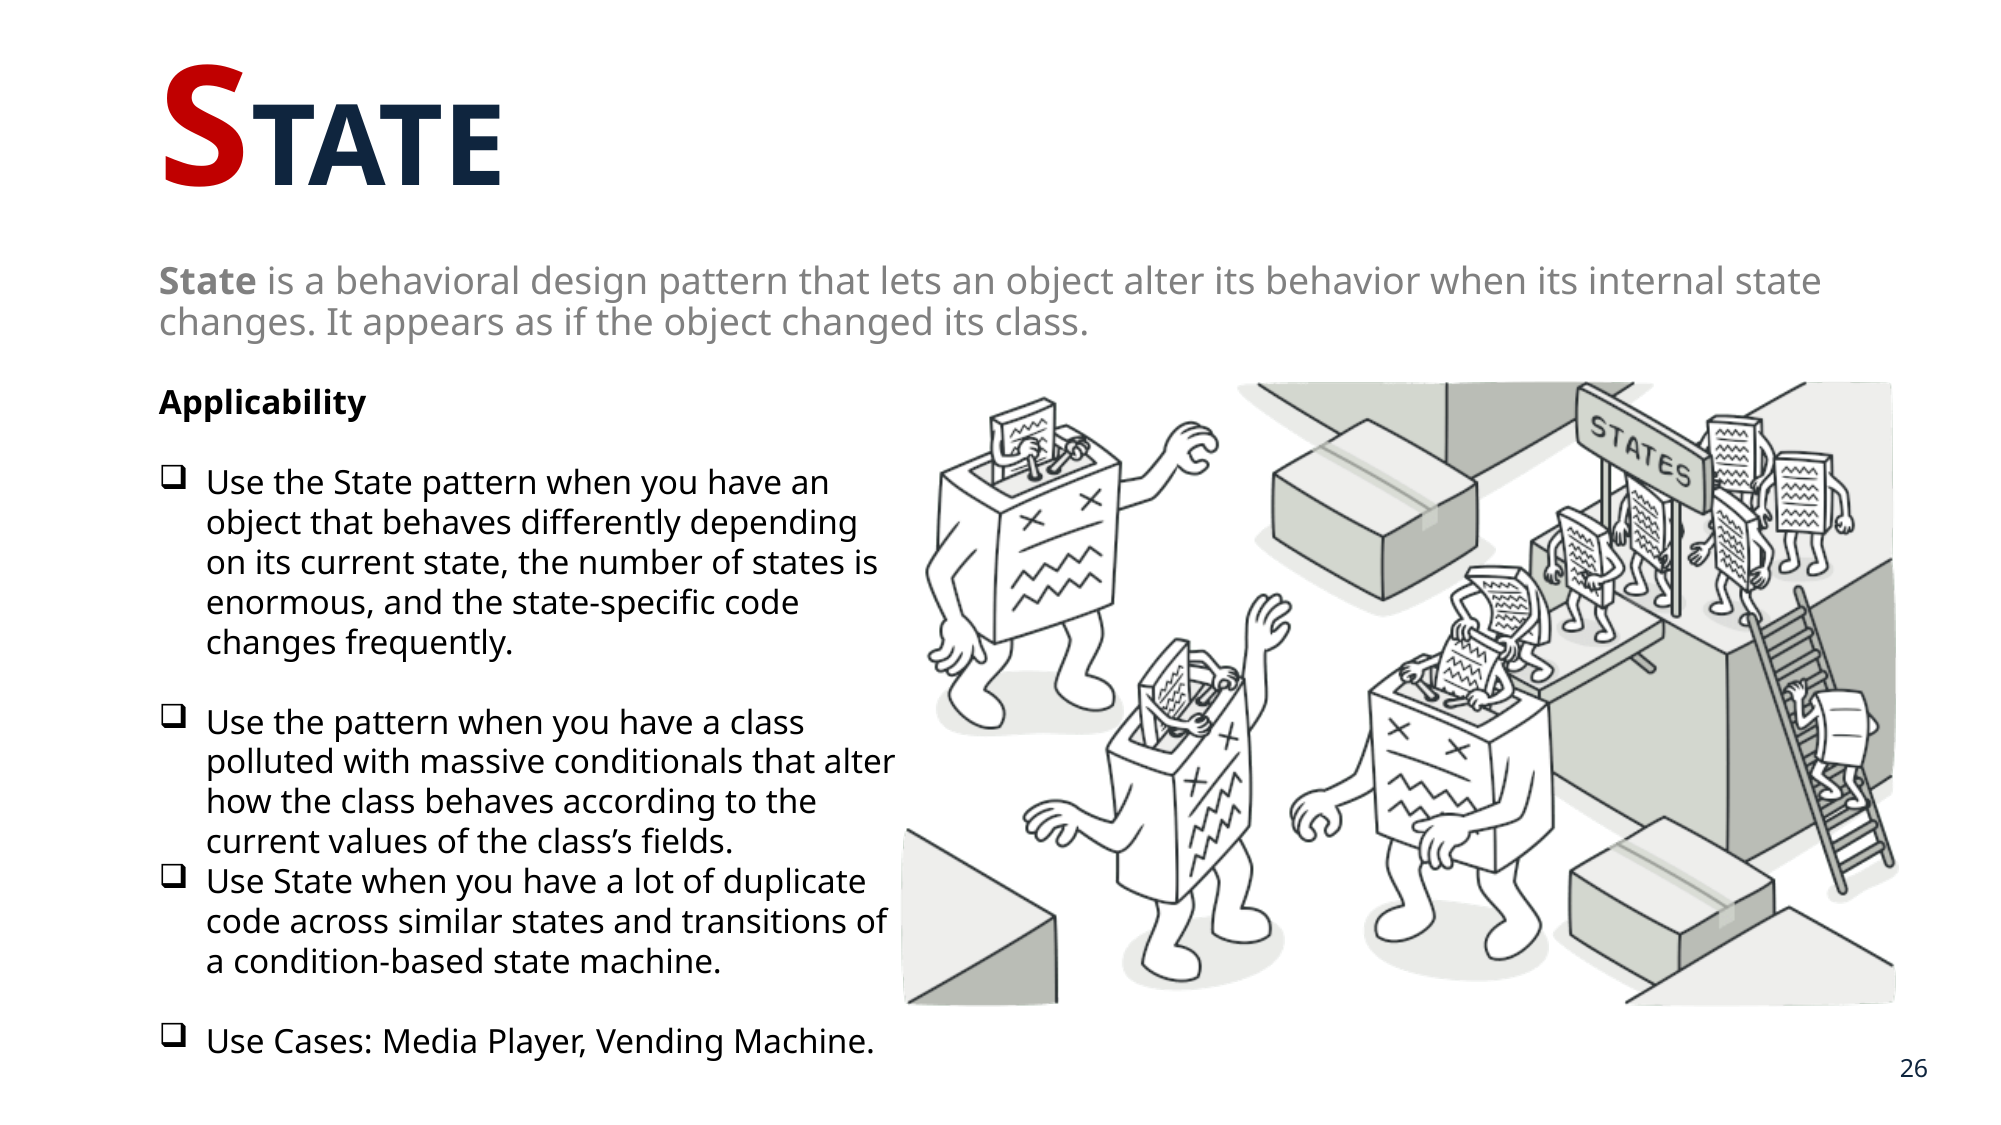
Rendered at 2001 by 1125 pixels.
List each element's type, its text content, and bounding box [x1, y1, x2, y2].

picture [899, 381, 1900, 1007]
slide_number 26 [1856, 1013, 1972, 1125]
title STATE State is a behavioral design pattern that lets an object alter its behavior when its internal state changes. It appears as if the object changed its class. [143, 31, 1939, 351]
text_box Applicability Use the State pattern when you have an object that behaves differently depending on its current state, the number of states is enormous, and the state-specific code changes frequently. Use the pattern when you have a class polluted with massive conditionals that alter how the class behaves according to the current values of the class’s fields. Use State when you have a lot of duplicate code across similar states and transitions of a condition-based state machine. Use Cases: Media Player, Vending Machine. [143, 373, 919, 1068]
